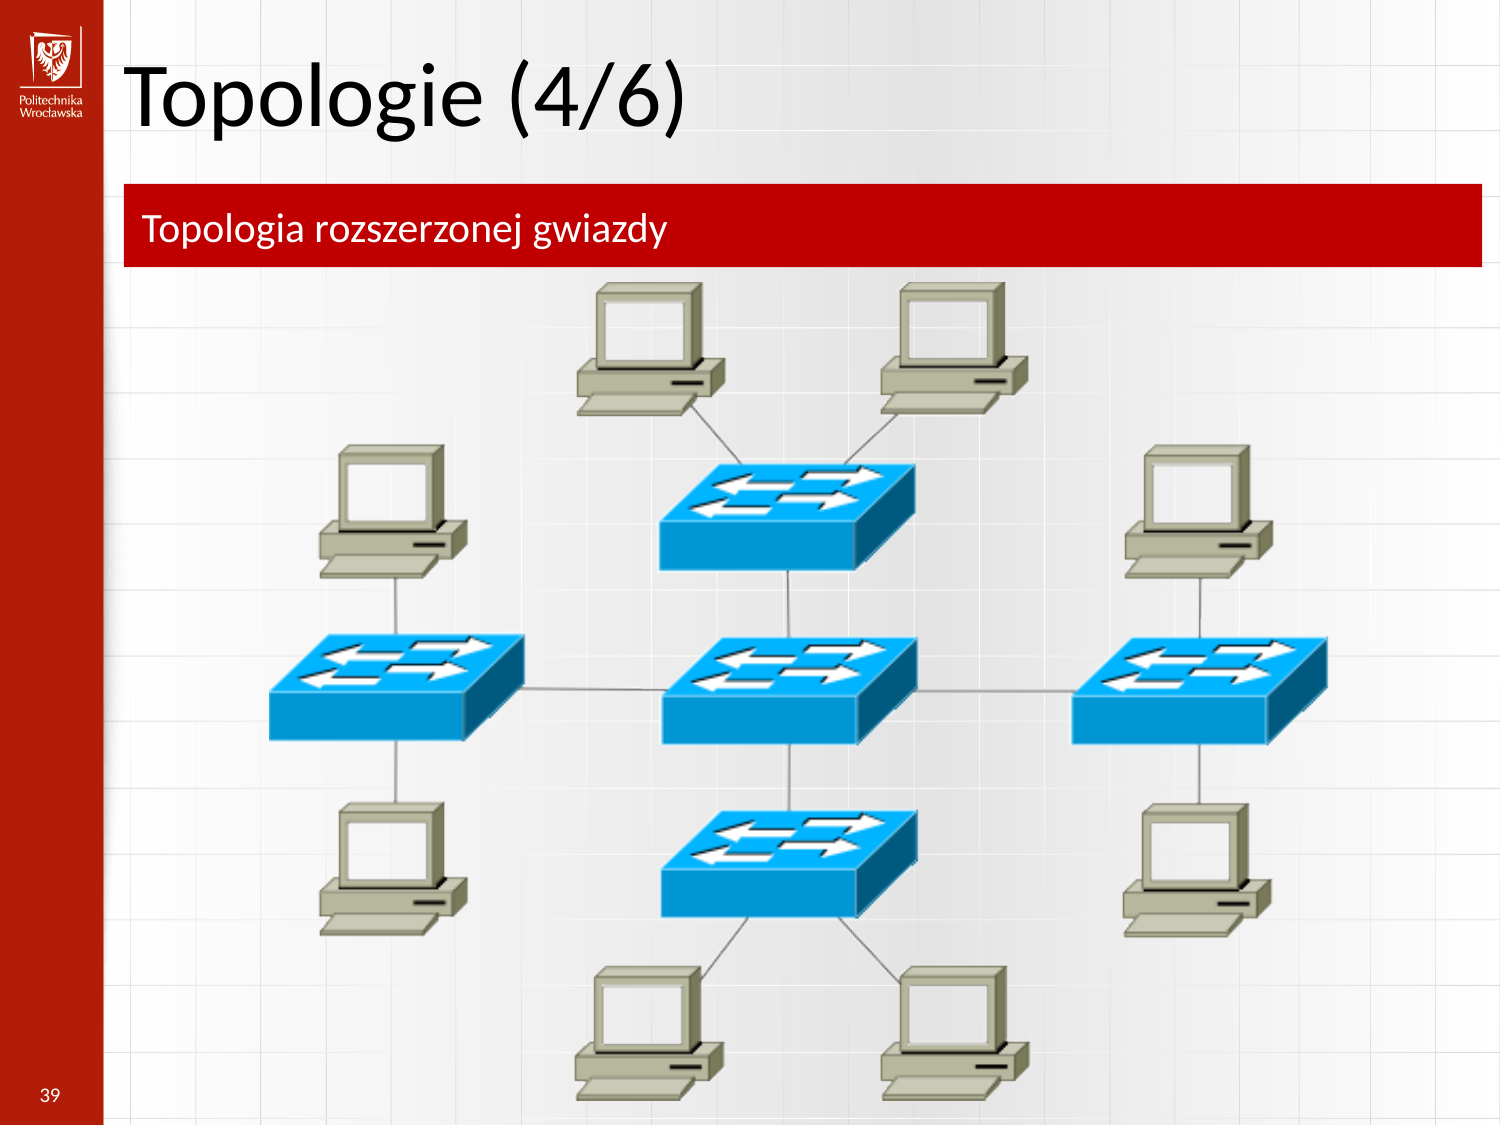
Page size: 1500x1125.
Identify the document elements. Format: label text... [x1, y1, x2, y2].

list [269, 282, 1331, 1101]
list Topologia rozszerzonej gwiazdy [123, 183, 1483, 268]
picture [0, 0, 1500, 1125]
list Topologie (4/6) [123, 19, 1480, 161]
